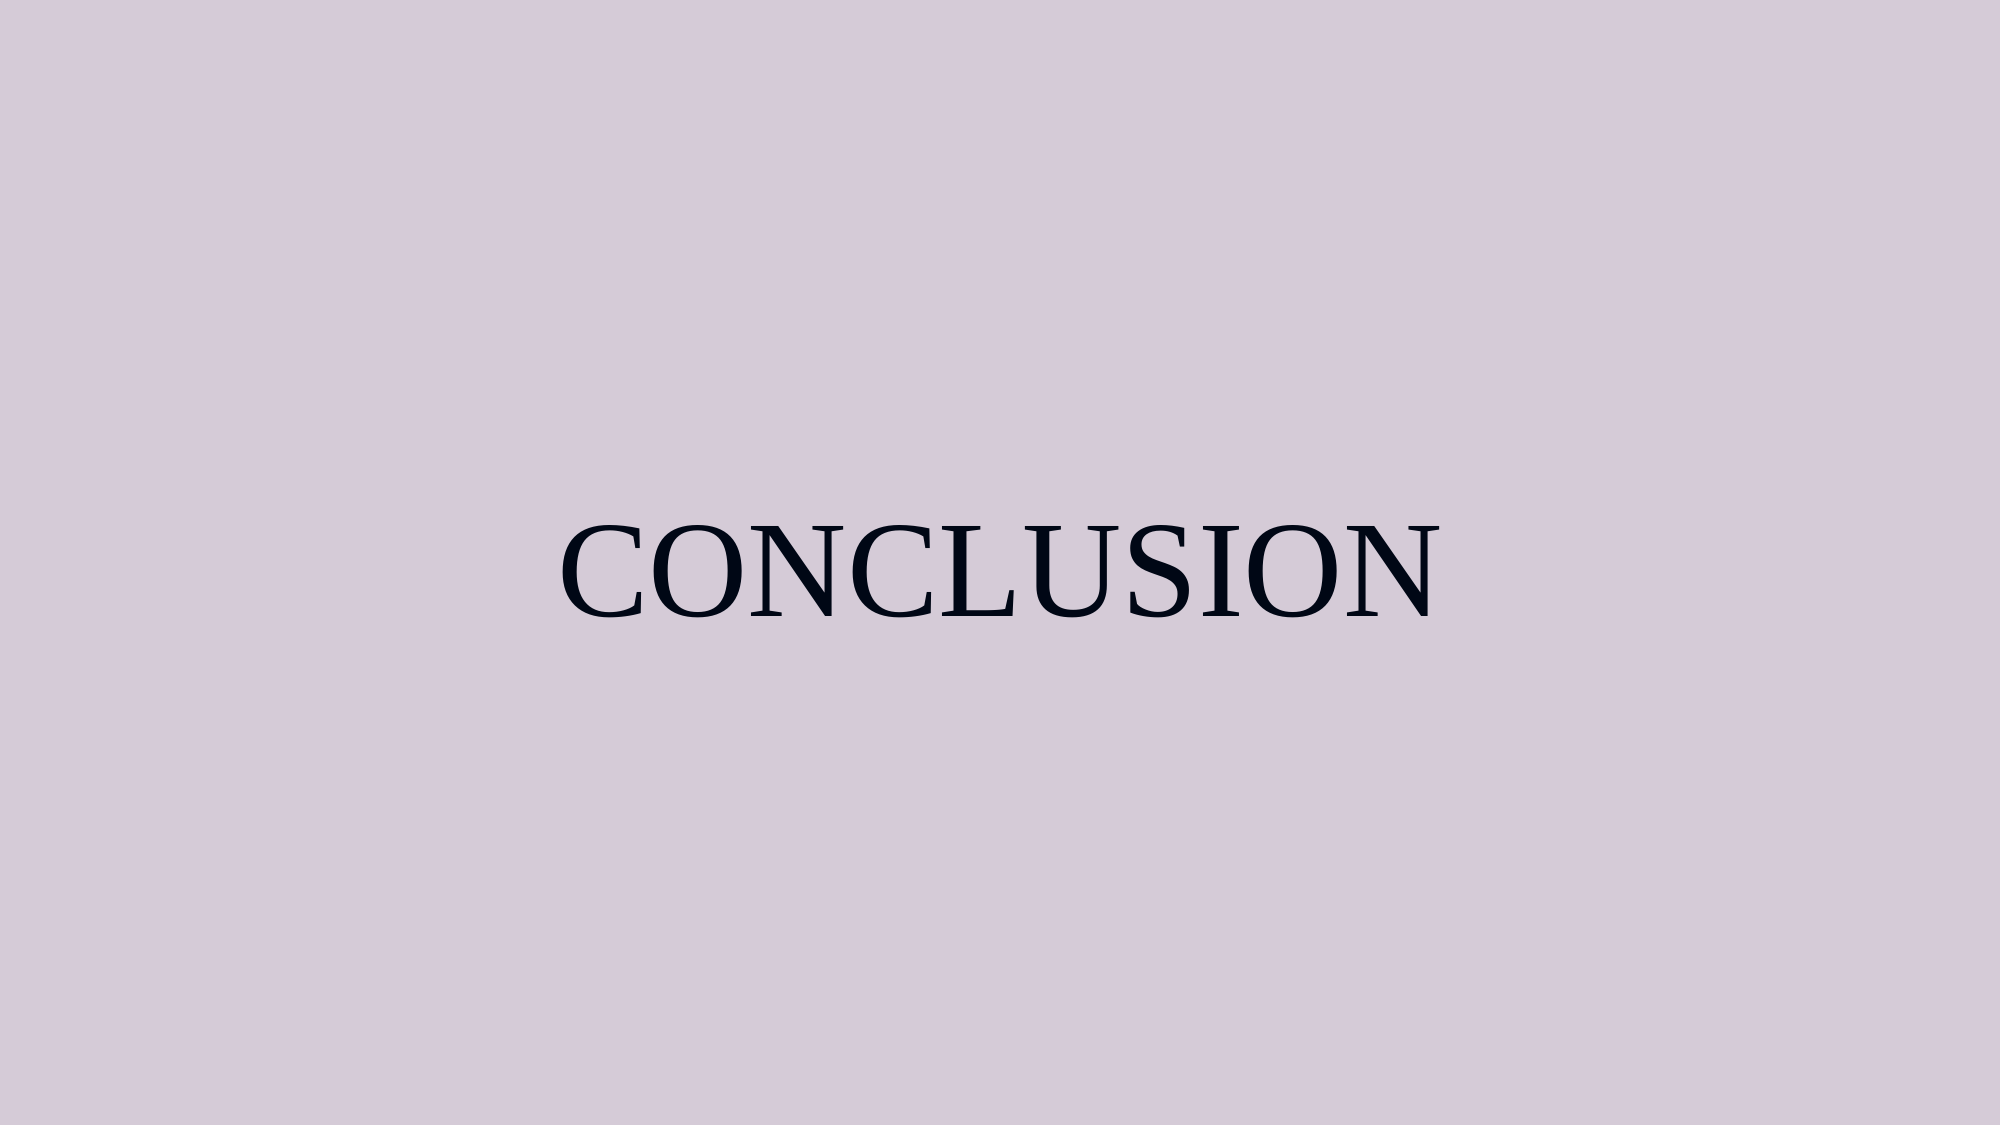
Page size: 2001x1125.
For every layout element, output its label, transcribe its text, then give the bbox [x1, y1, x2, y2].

text_box CONCLUSION [0, 471, 2000, 652]
